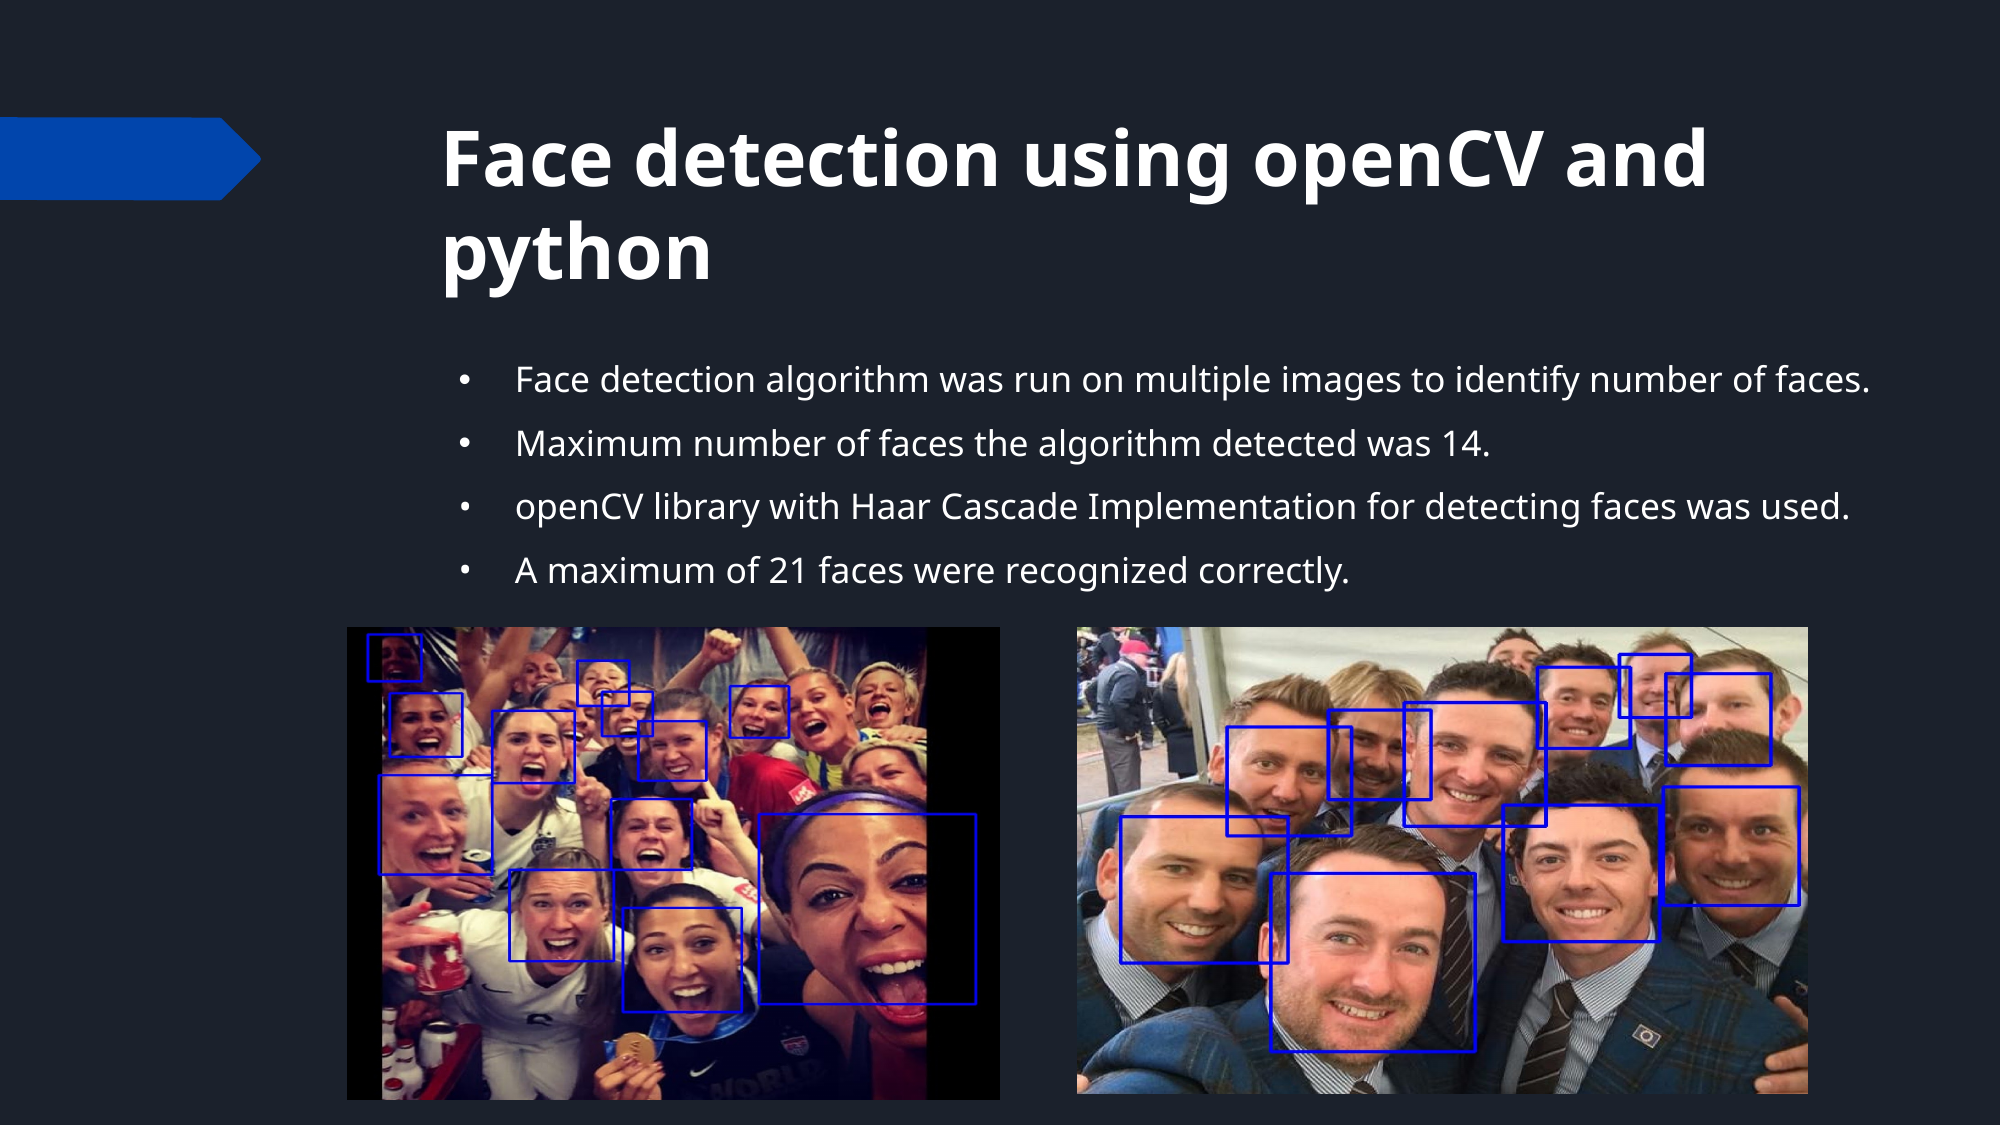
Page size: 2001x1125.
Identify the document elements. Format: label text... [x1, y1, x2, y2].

picture [347, 626, 1001, 1100]
title Face detection using openCV and python [425, 102, 1888, 313]
list Face detection algorithm was run on multiple images to identify number of faces. Maximum number of faces the algorithm detected was 14. openCV library with Haar Cascade Implementation for detecting faces was used. A maximum of 21 faces were recognized correctly. [424, 350, 1888, 970]
picture [1076, 626, 1808, 1095]
